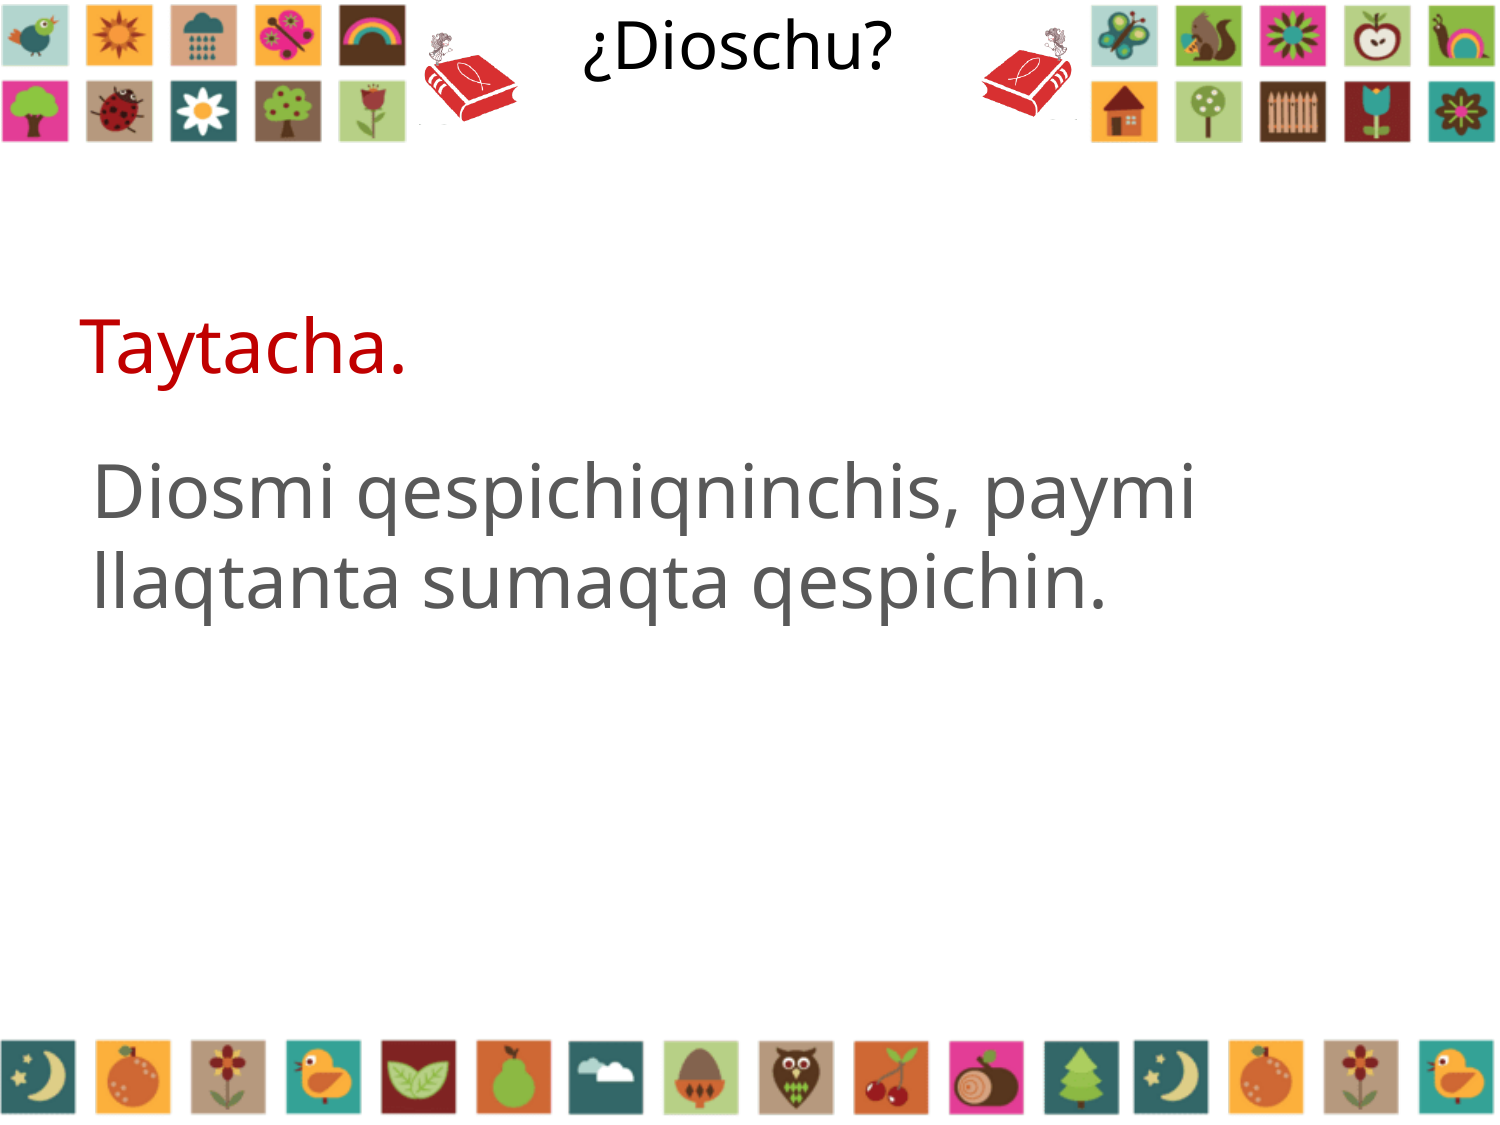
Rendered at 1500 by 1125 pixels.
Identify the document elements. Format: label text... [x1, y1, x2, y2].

text_box ¿Dioschu? [414, 0, 1080, 91]
picture [0, 3, 550, 150]
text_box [0, 1028, 1500, 1118]
text_box Taytacha. [64, 290, 1412, 396]
text_box Diosmi qespichiqninchis, paymi llaqtanta sumaqta qespichin. [76, 436, 1424, 632]
picture [950, 3, 1500, 150]
